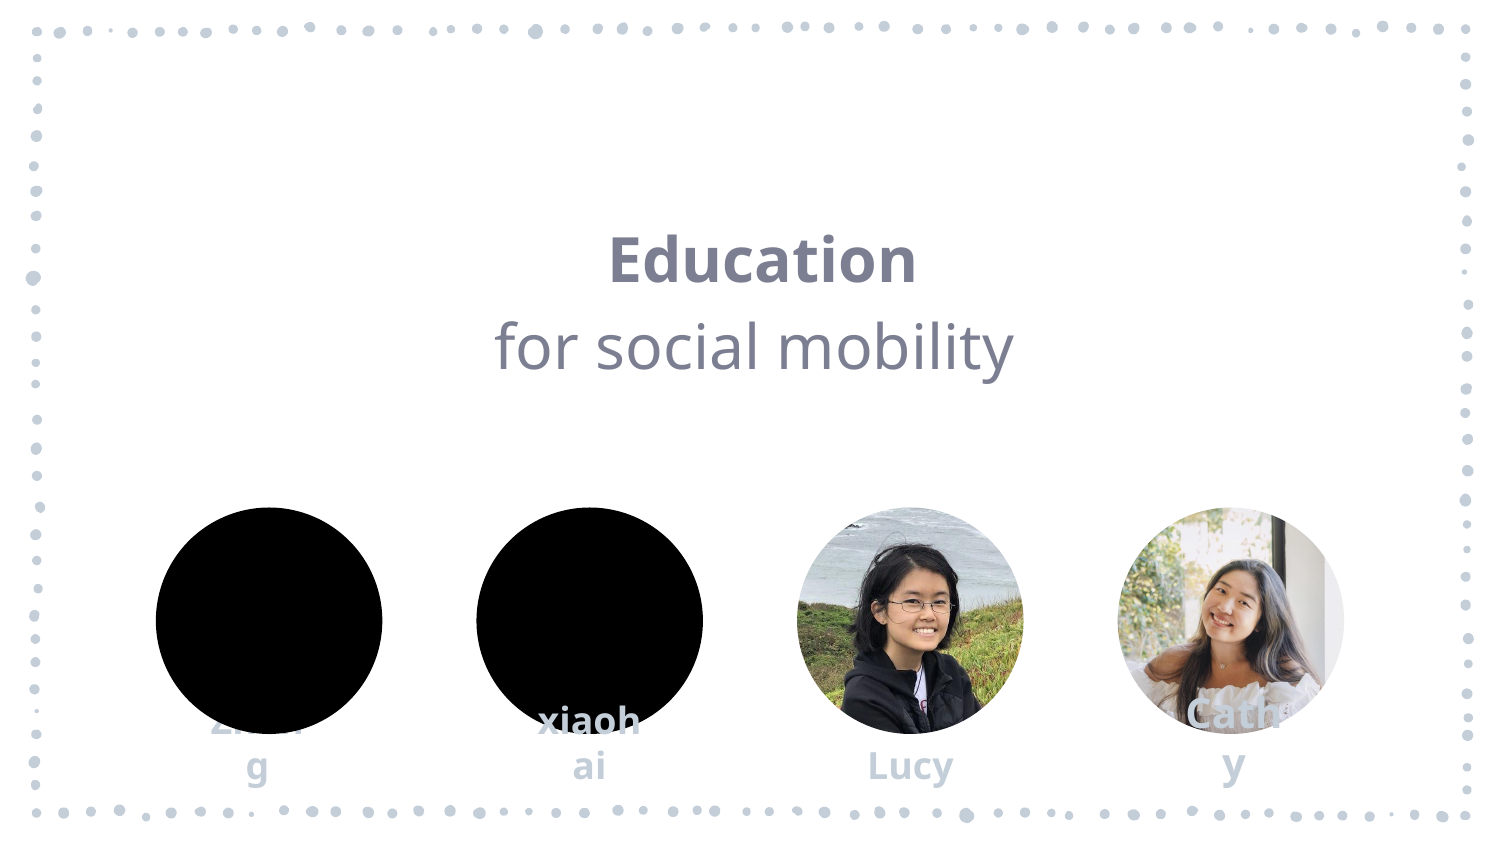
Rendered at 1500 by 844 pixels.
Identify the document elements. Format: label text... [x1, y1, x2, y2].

subtitle Education for social mobility [222, 204, 1304, 432]
picture [476, 507, 704, 735]
title Zheng [187, 743, 328, 802]
title Lucy [840, 743, 981, 802]
picture [155, 507, 383, 735]
picture [796, 507, 1024, 735]
picture [1117, 507, 1345, 735]
title xiaohai [519, 743, 660, 802]
title Cathy [1164, 743, 1304, 802]
